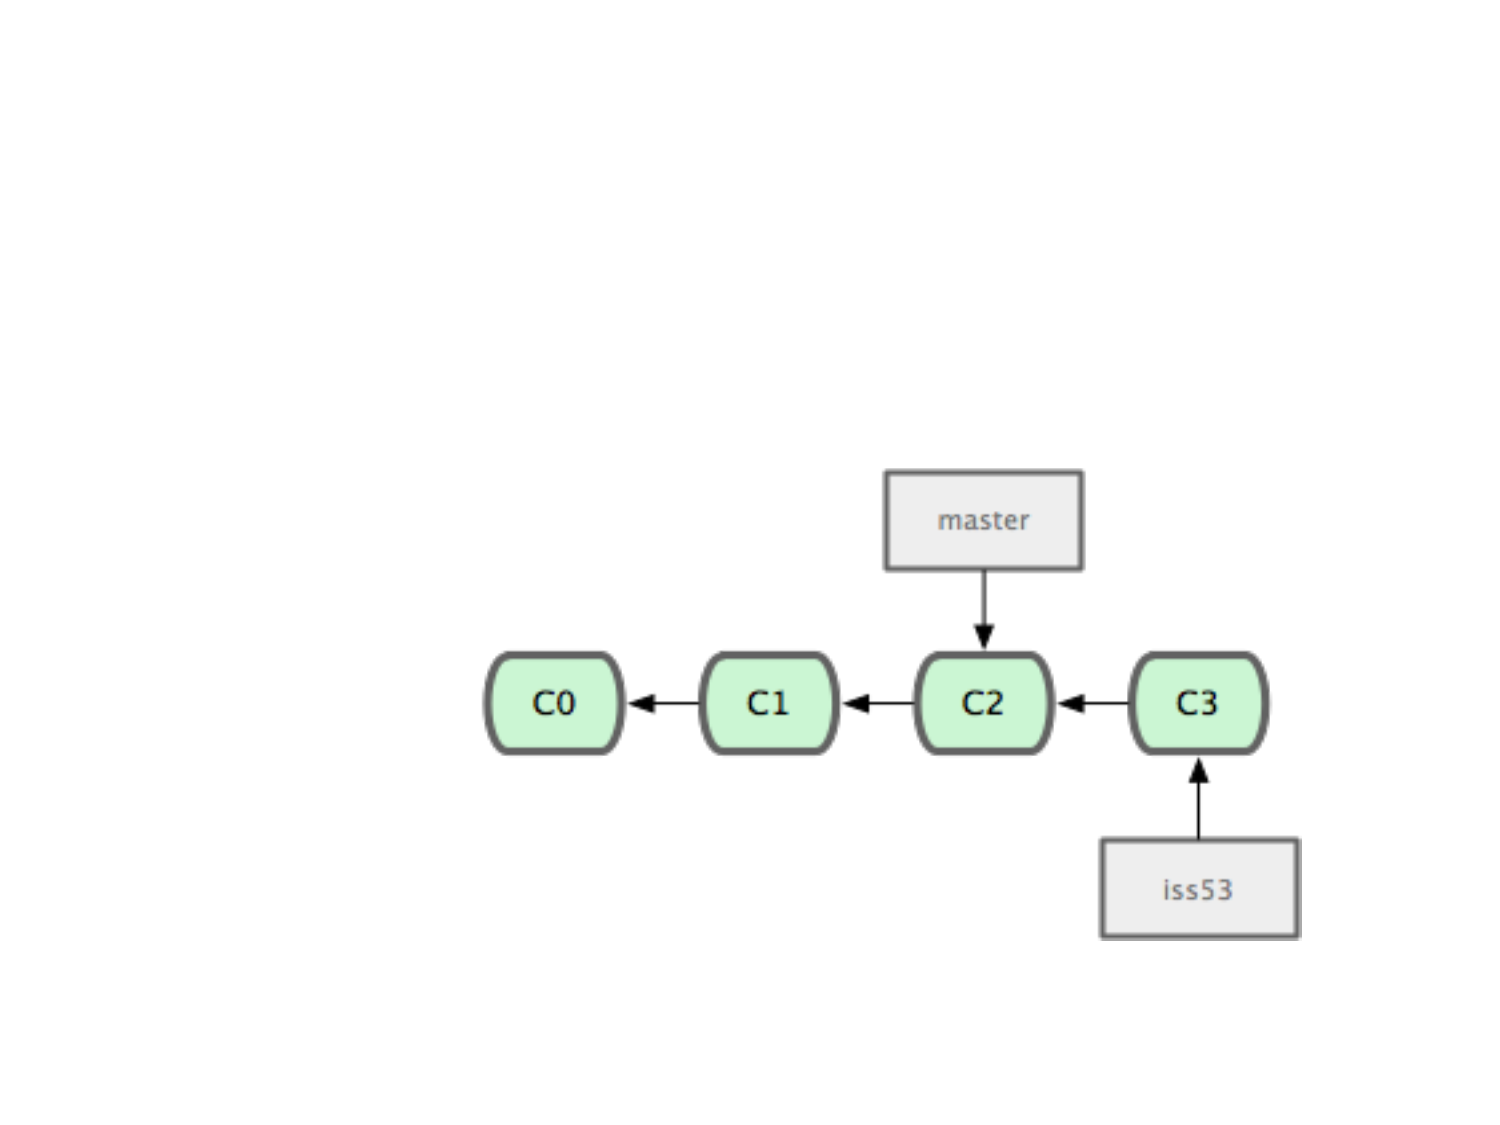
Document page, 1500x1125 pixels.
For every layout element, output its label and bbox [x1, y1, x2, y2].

picture [478, 467, 1302, 941]
